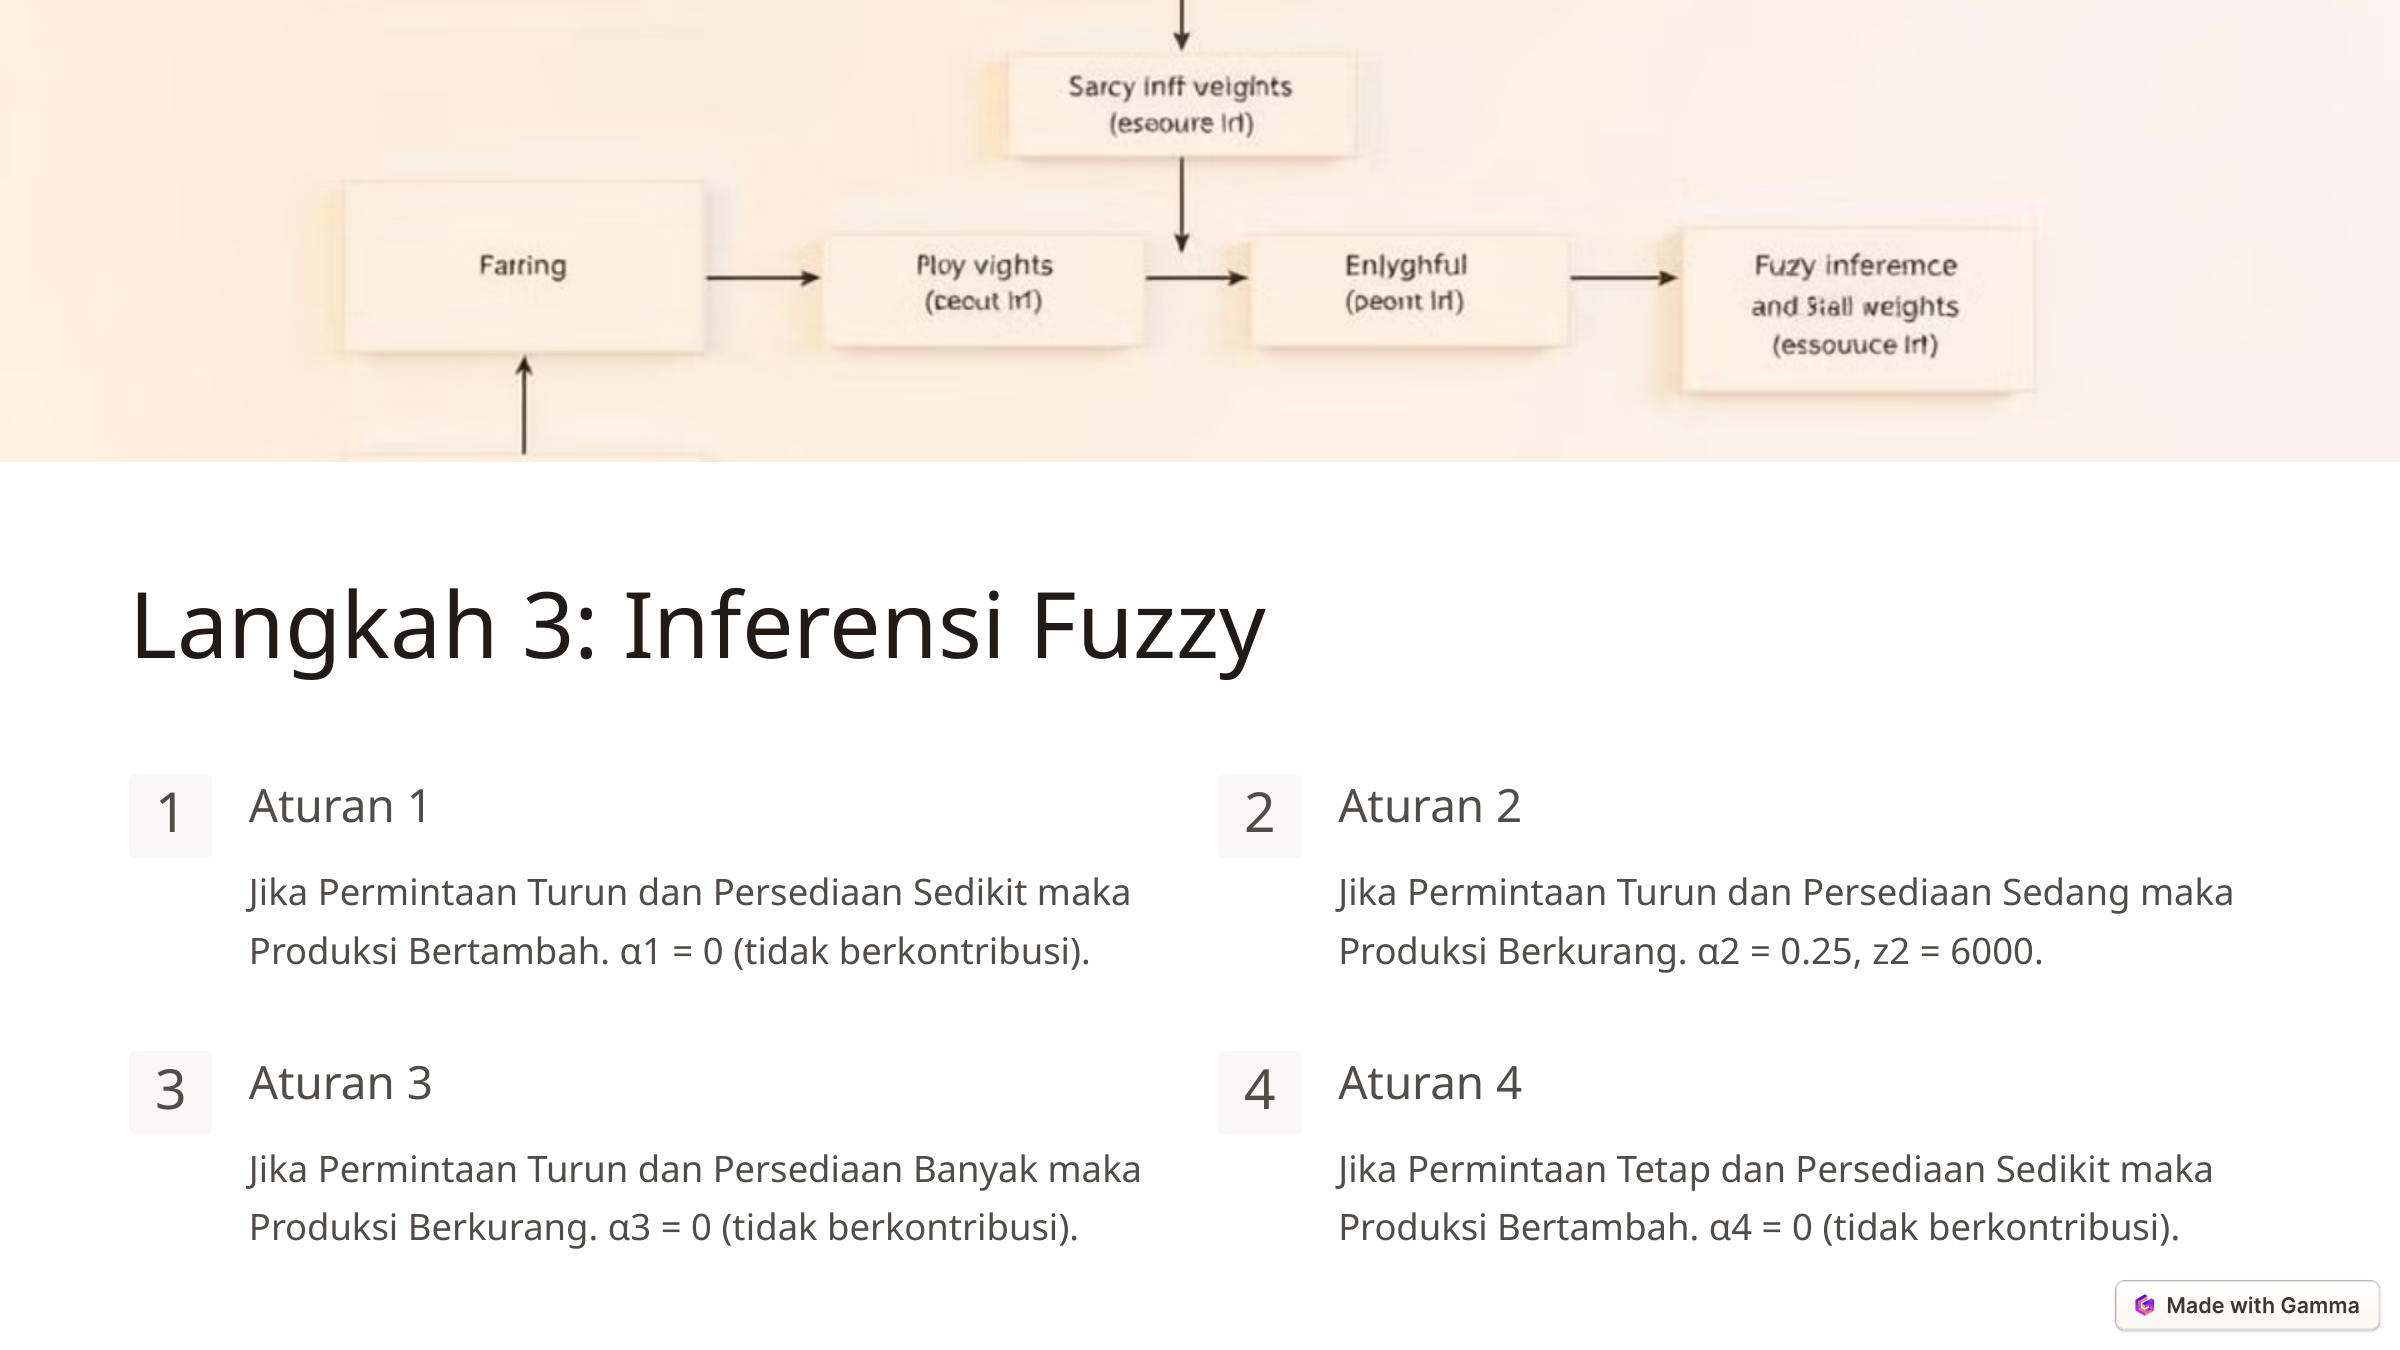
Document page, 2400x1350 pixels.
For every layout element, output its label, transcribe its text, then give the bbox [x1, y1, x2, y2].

text_box [129, 774, 213, 858]
picture [0, 0, 2400, 462]
text_box 4 [1241, 1064, 1279, 1121]
text_box 3 [153, 1064, 188, 1121]
text_box Jika Permintaan Tetap dan Persediaan Sedikit maka Produksi Bertambah. α4 = 0 (tidak berkontribusi). [1338, 1130, 2271, 1249]
text_box Aturan 4 [1338, 1051, 1800, 1109]
text_box Langkah 3: Inferensi Fuzzy [129, 562, 1339, 678]
picture [2106, 1271, 2389, 1339]
text_box Aturan 1 [249, 774, 711, 833]
text_box [1218, 774, 1302, 858]
text_box Aturan 2 [1338, 774, 1800, 833]
text_box [1218, 1051, 1302, 1135]
text_box Jika Permintaan Turun dan Persediaan Sedikit maka Produksi Bertambah. α1 = 0 (tidak berkontribusi). [248, 854, 1182, 973]
text_box Jika Permintaan Turun dan Persediaan Sedang maka Produksi Berkurang. α2 = 0.25, z2 = 6000. [1338, 854, 2271, 973]
text_box 2 [1242, 788, 1278, 845]
text_box [129, 1051, 213, 1135]
text_box Aturan 3 [249, 1051, 711, 1109]
text_box Jika Permintaan Turun dan Persediaan Banyak maka Produksi Berkurang. α3 = 0 (tidak berkontribusi). [248, 1130, 1182, 1249]
text_box 1 [158, 788, 184, 845]
